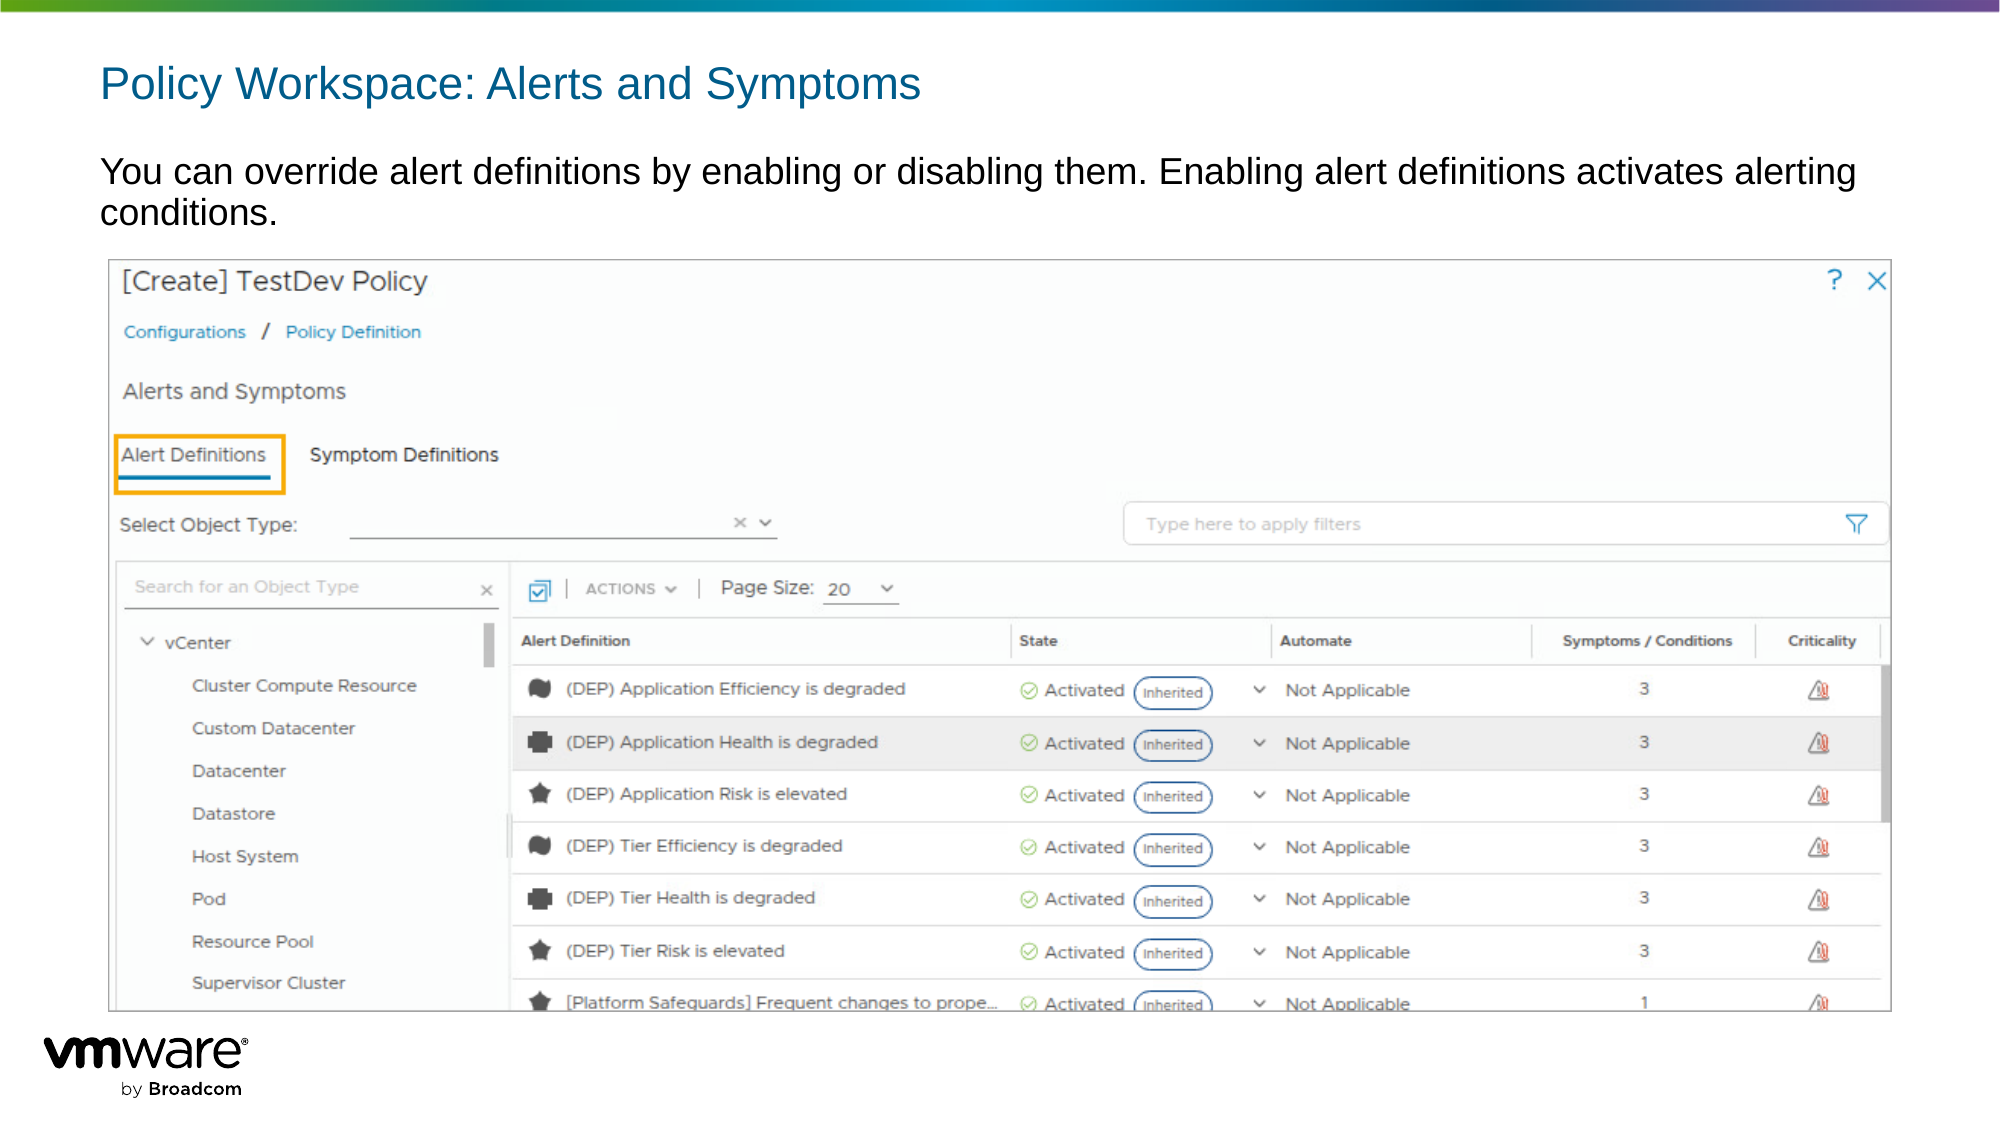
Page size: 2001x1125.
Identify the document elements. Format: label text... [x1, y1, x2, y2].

list You can override alert definitions by enabling or disabling them. Enabling alert definitions activates alerting conditions. [99, 149, 1900, 247]
picture [0, 0, 2000, 30]
title Policy Workspace: Alerts and Symptoms [99, 54, 1900, 113]
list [107, 259, 1893, 1012]
